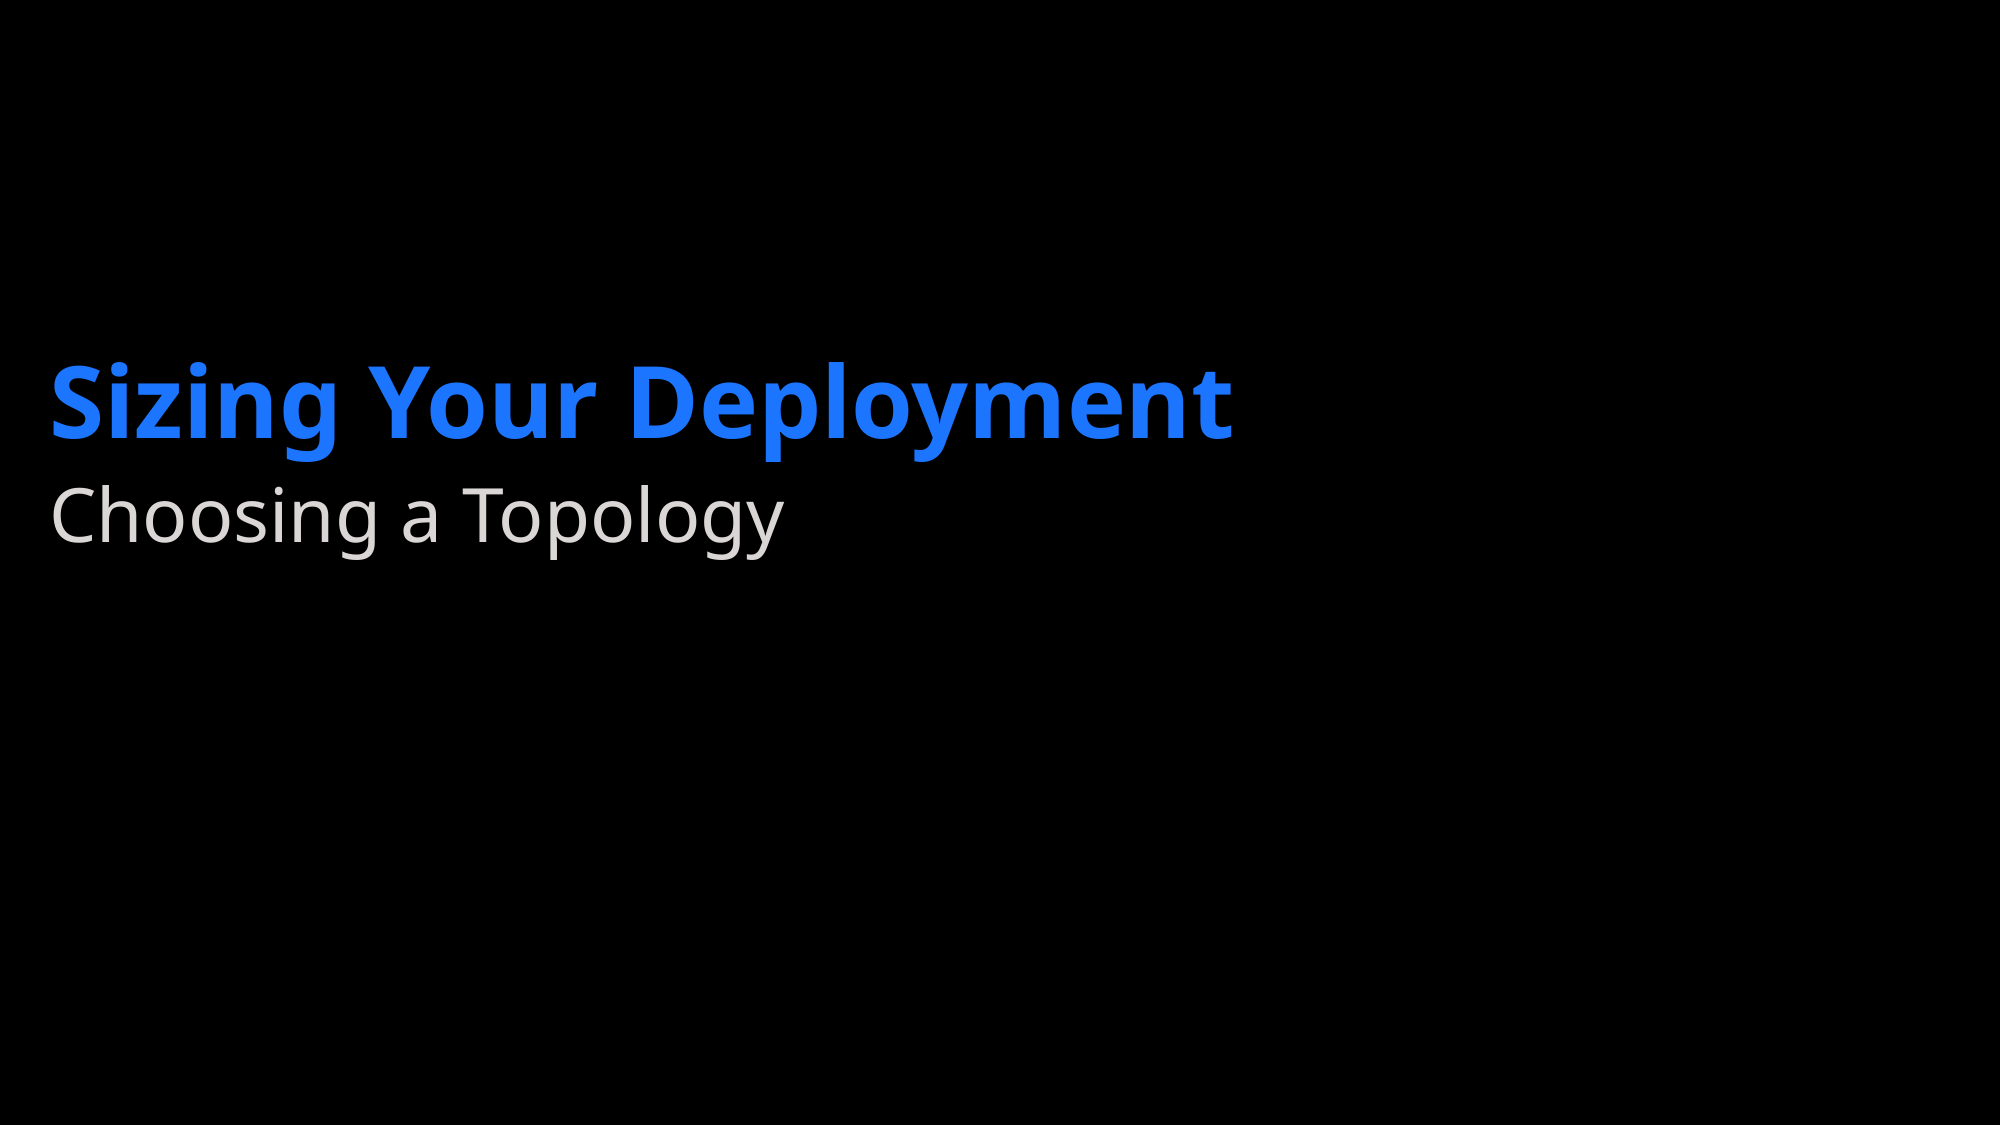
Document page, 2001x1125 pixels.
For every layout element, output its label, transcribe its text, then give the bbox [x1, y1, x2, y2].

list Sizing Your Deployment [41, 344, 1844, 471]
list Choosing a Topology [41, 471, 1844, 571]
